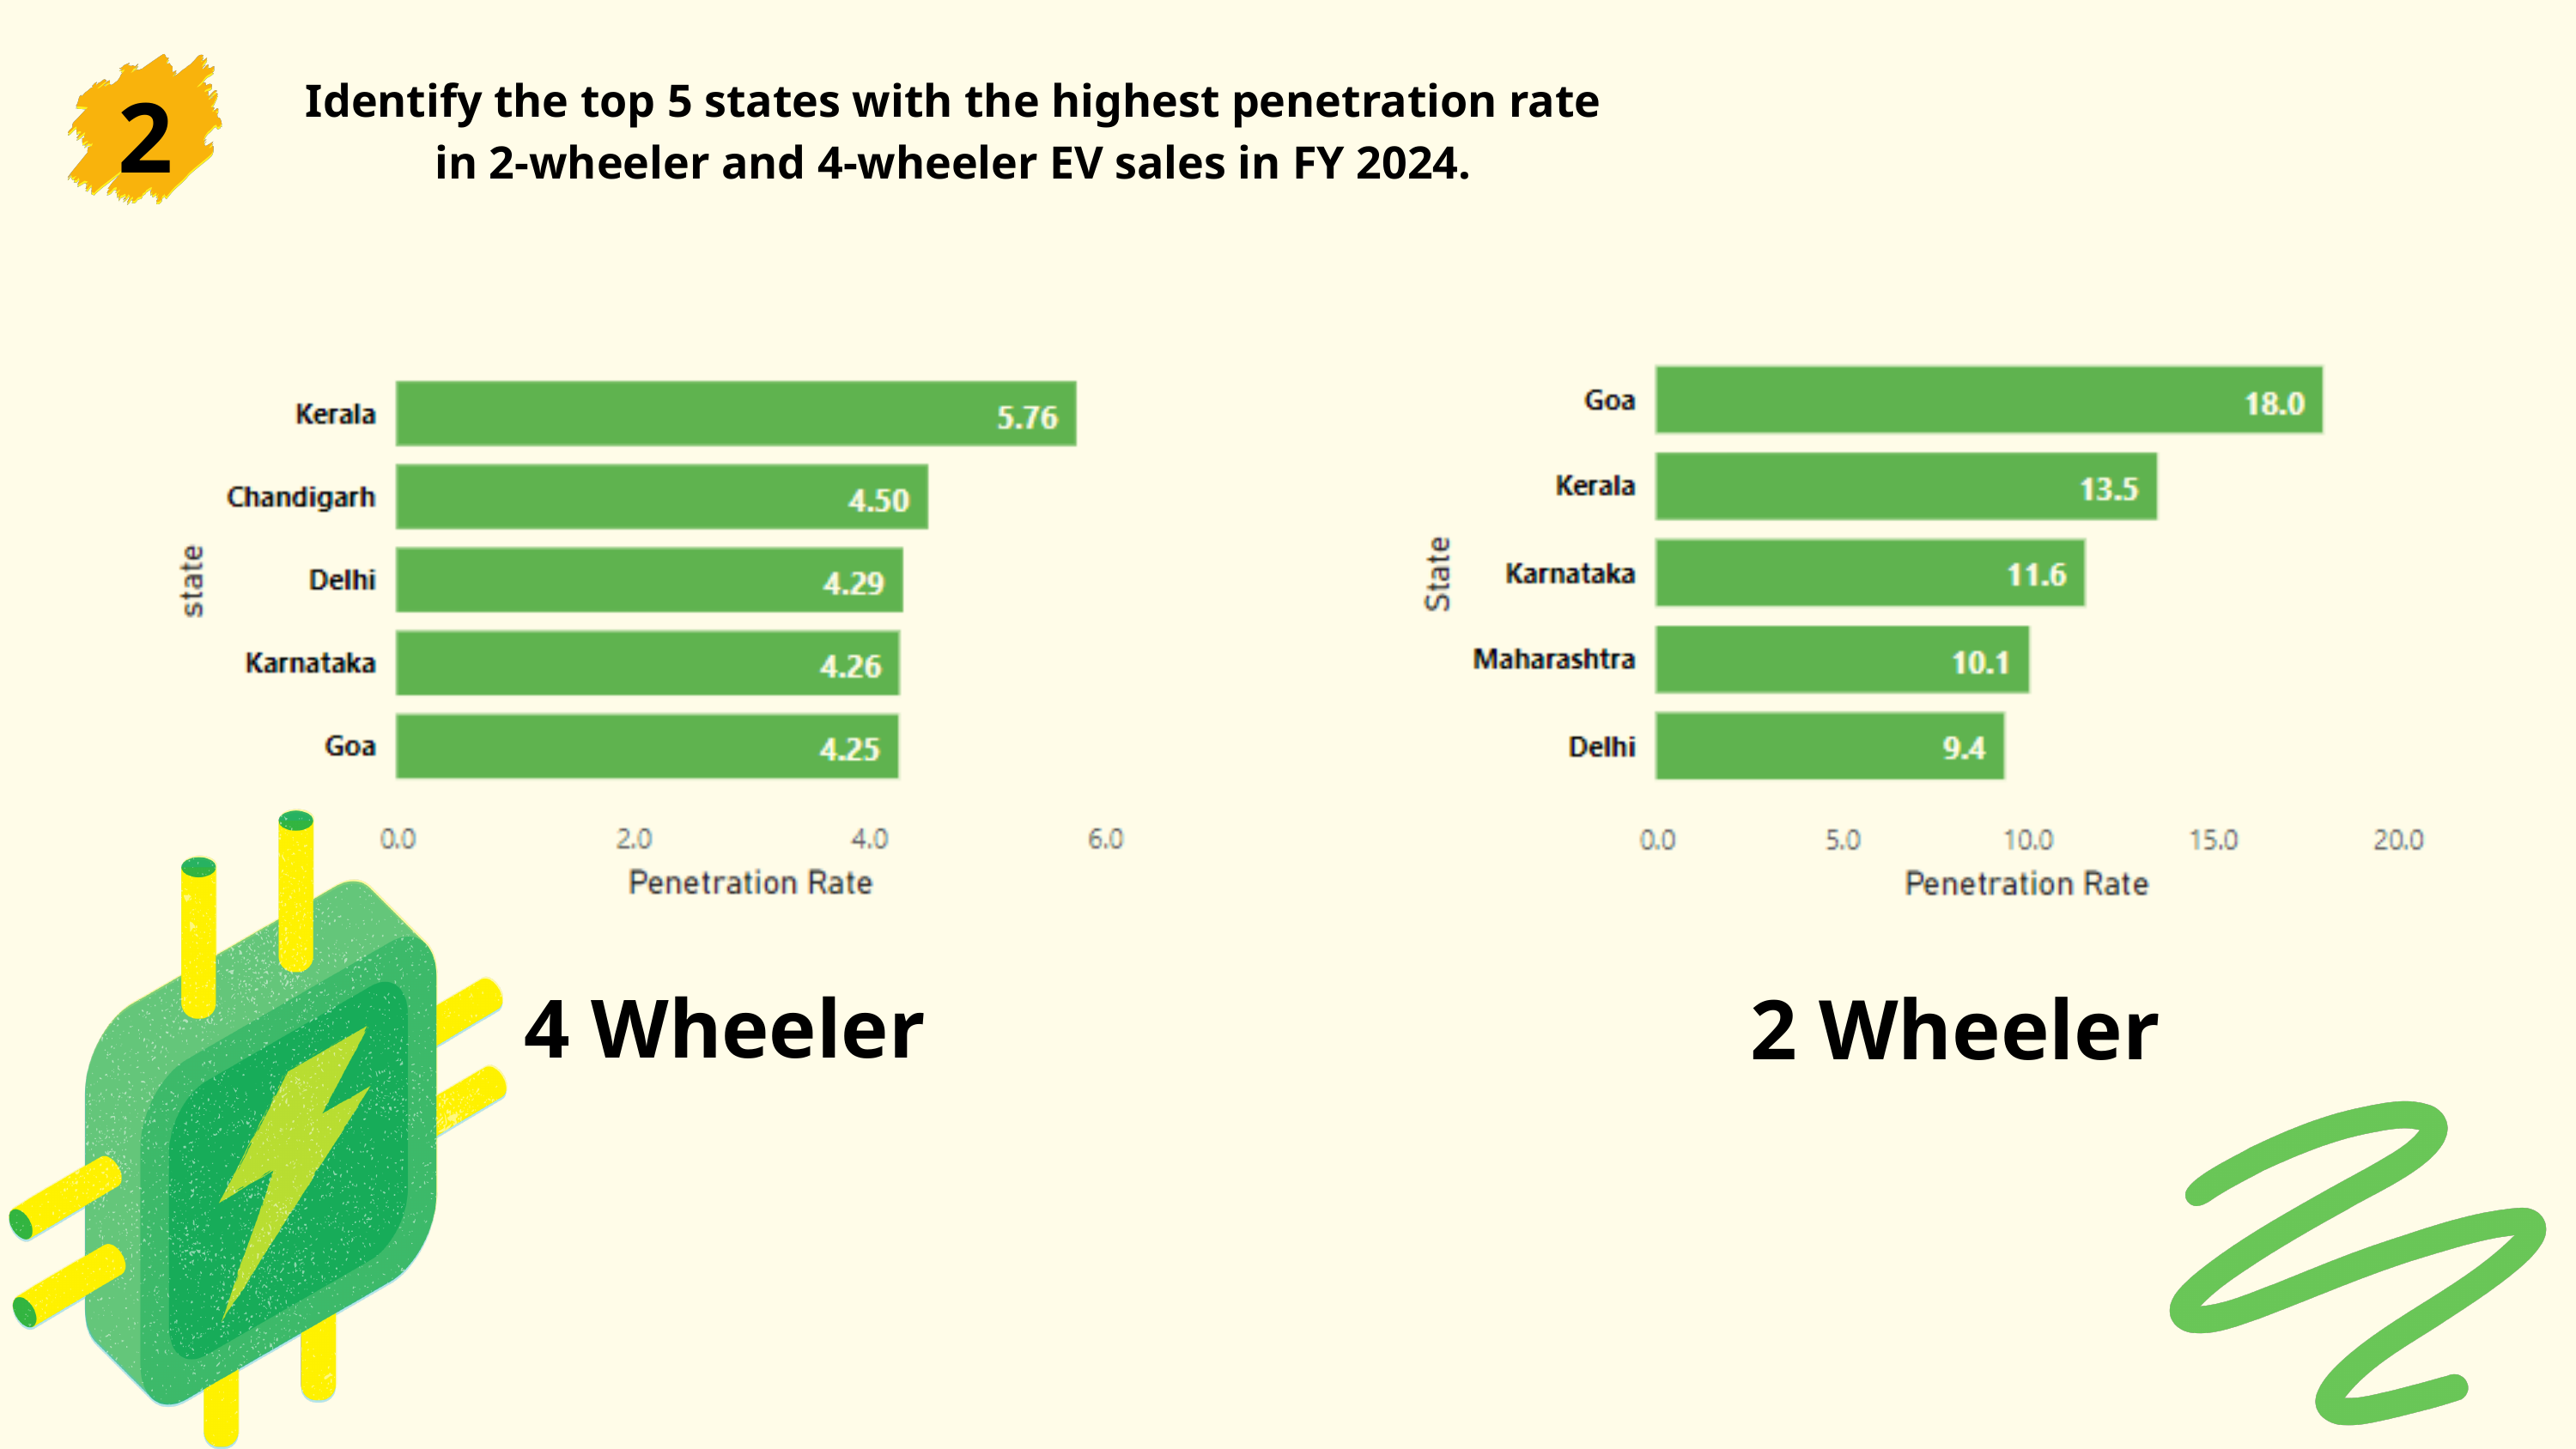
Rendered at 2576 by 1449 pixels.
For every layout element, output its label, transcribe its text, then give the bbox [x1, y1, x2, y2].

text_box [0, 808, 515, 1449]
text_box [67, 53, 222, 205]
text_box Identify the top 5 states with the highest penetration rate in 2-wheeler and 4-wheeler EV sales in FY 2024. [252, 63, 1643, 189]
text_box [2167, 1096, 2555, 1426]
text_box 2 [118, 57, 173, 193]
text_box 4 Wheeler [515, 961, 1228, 1075]
text_box [1402, 315, 2509, 911]
text_box [118, 304, 1206, 935]
text_box 2 Wheeler [1452, 961, 2458, 1076]
